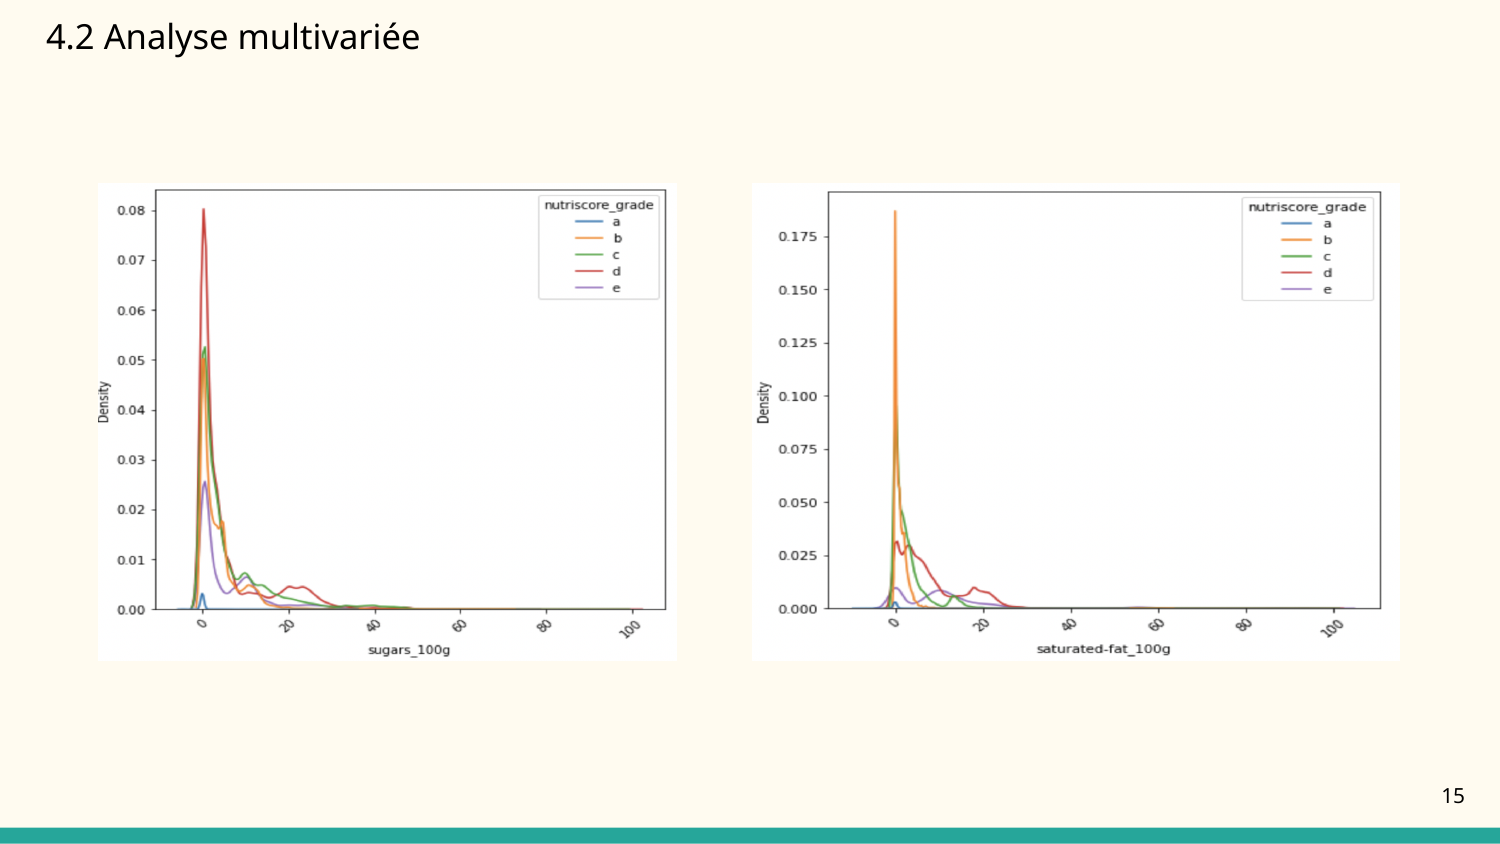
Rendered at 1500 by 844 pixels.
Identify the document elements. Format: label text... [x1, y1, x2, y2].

title 4.2 Analyse multivariée [30, 0, 1429, 72]
picture [751, 183, 1400, 661]
slide_number ‹#› [1389, 764, 1480, 830]
picture [98, 183, 677, 661]
